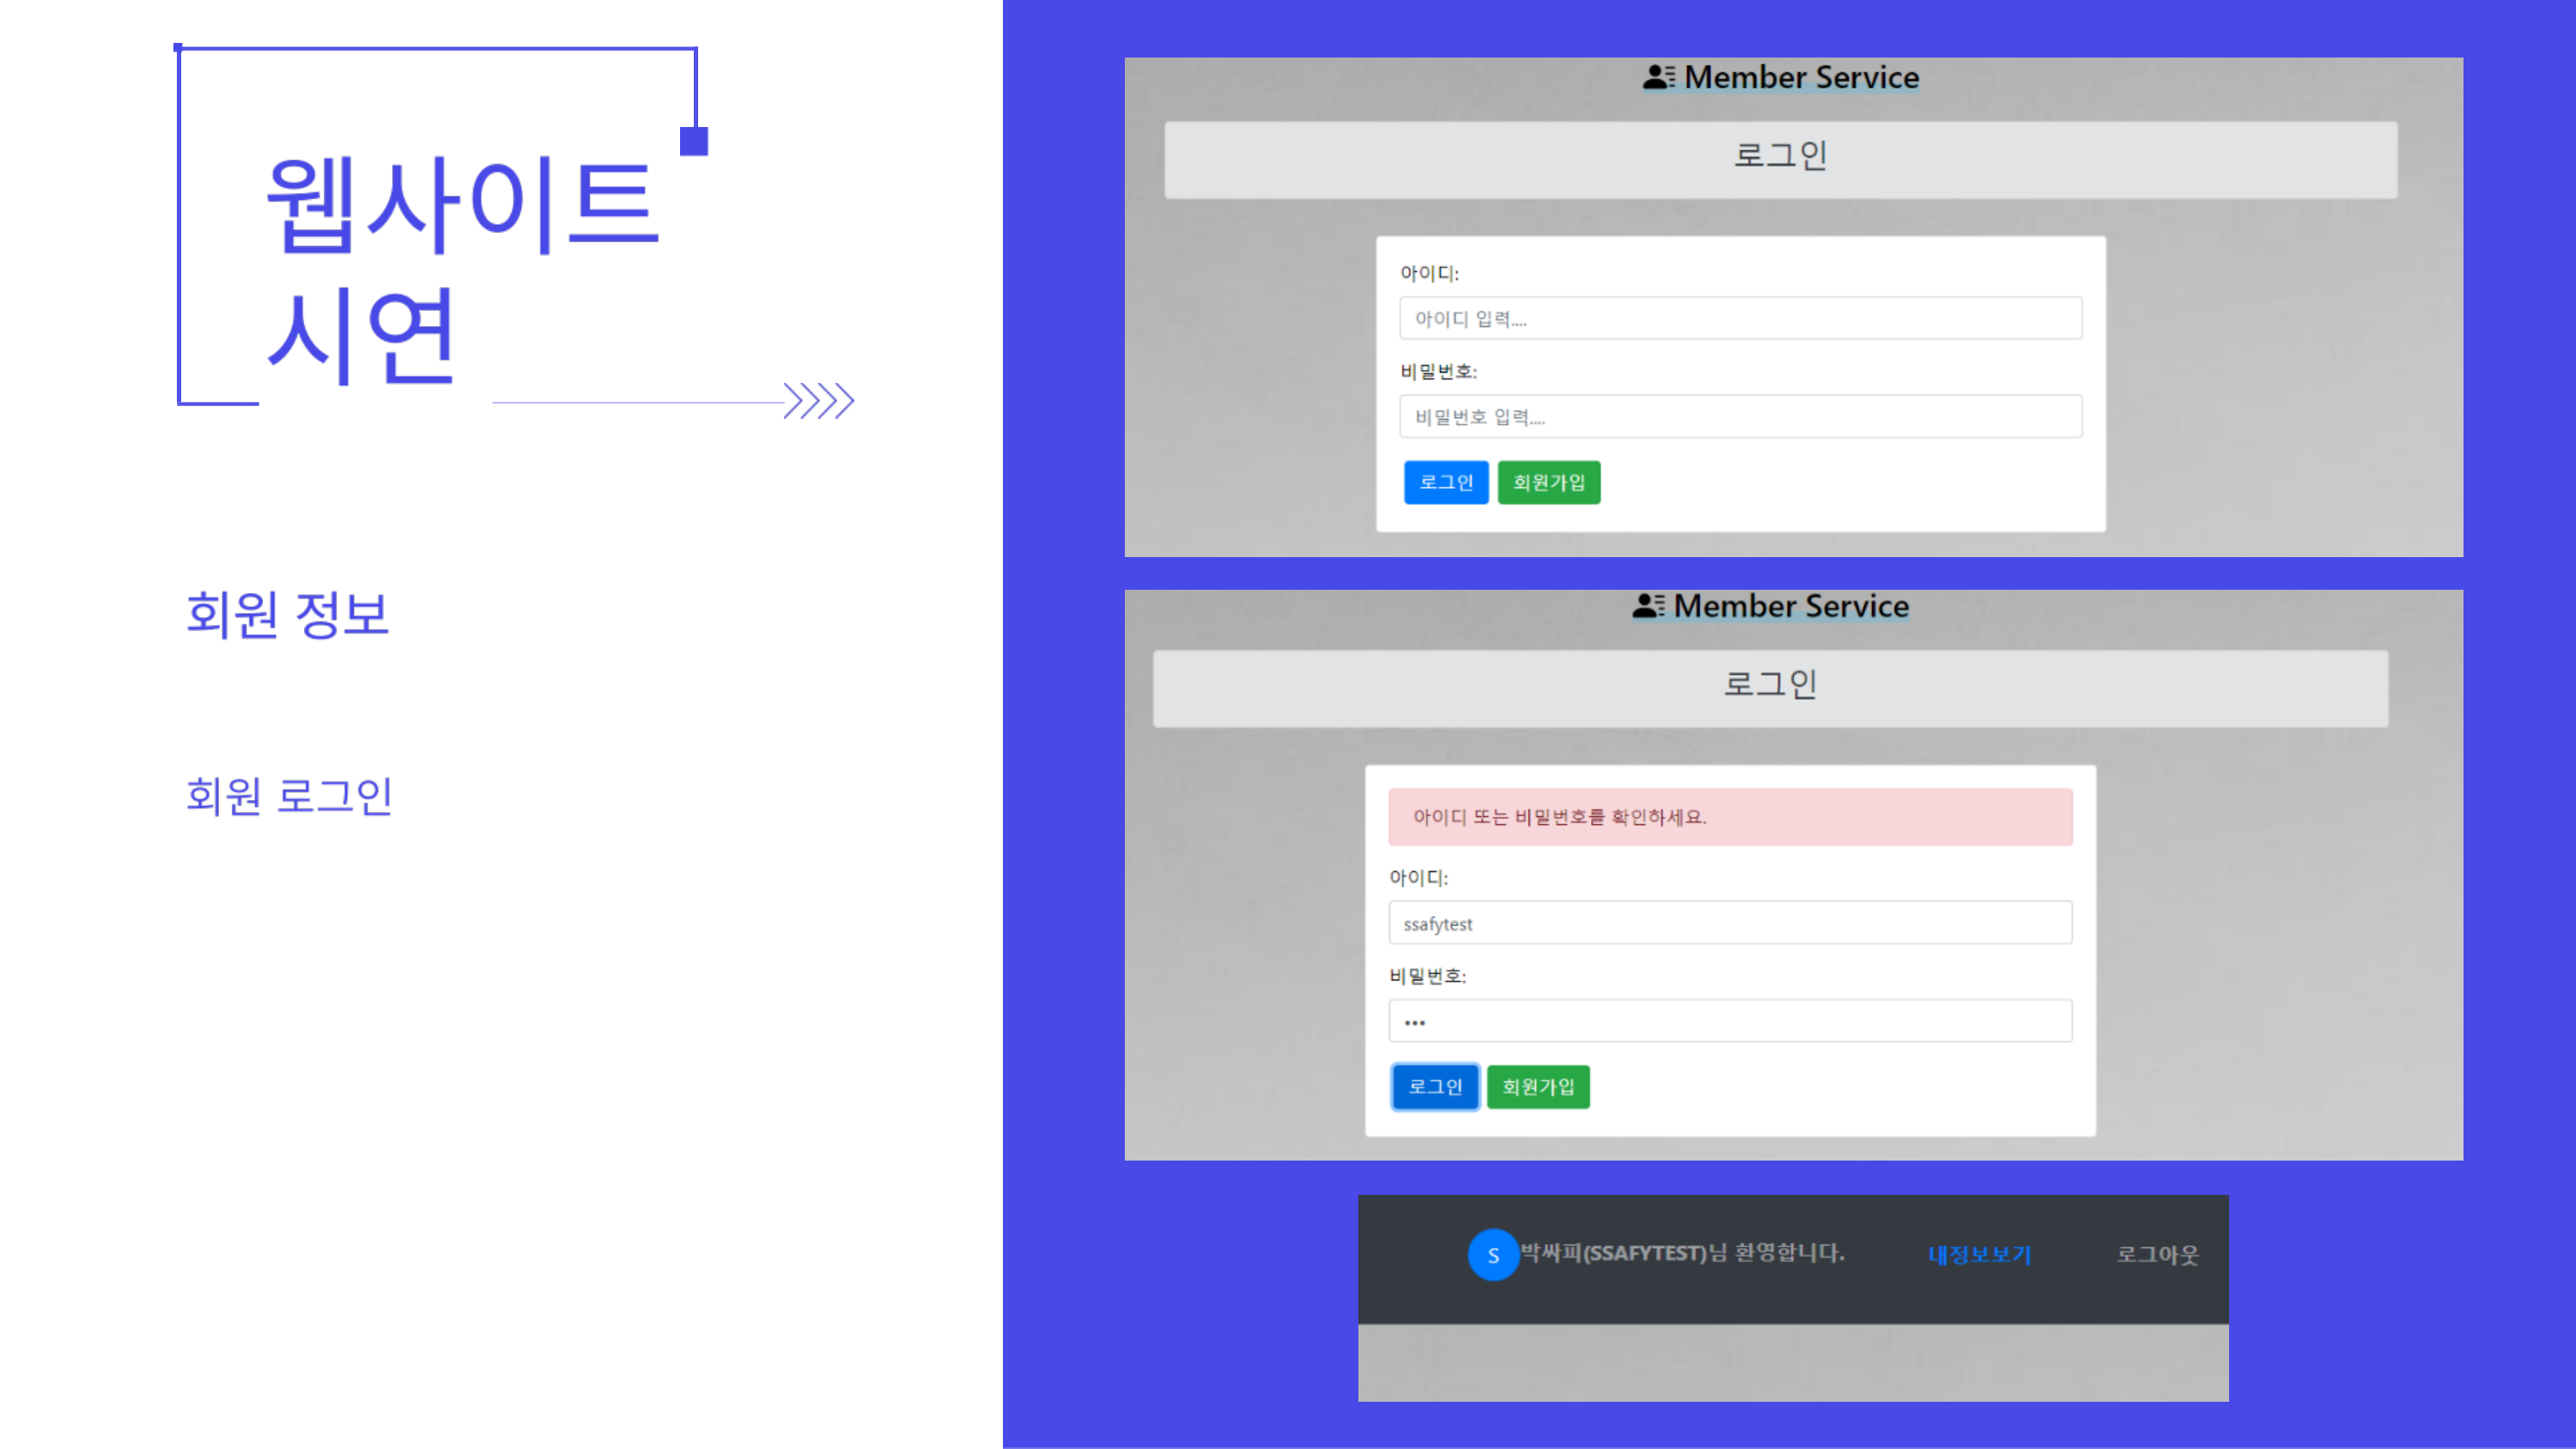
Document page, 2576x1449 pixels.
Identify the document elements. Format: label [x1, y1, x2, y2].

text_box [694, 46, 698, 126]
picture [177, 568, 415, 665]
text_box [1003, 0, 2576, 1449]
text_box [679, 127, 709, 157]
text_box [436, 0, 440, 307]
text_box [1358, 1194, 2229, 1402]
text_box [173, 42, 185, 51]
text_box [1124, 57, 2464, 557]
text_box [1124, 590, 2464, 1161]
text_box [177, 46, 181, 404]
text_box [784, 383, 855, 419]
picture [178, 759, 413, 837]
picture [221, 106, 711, 437]
text_box [216, 362, 221, 446]
